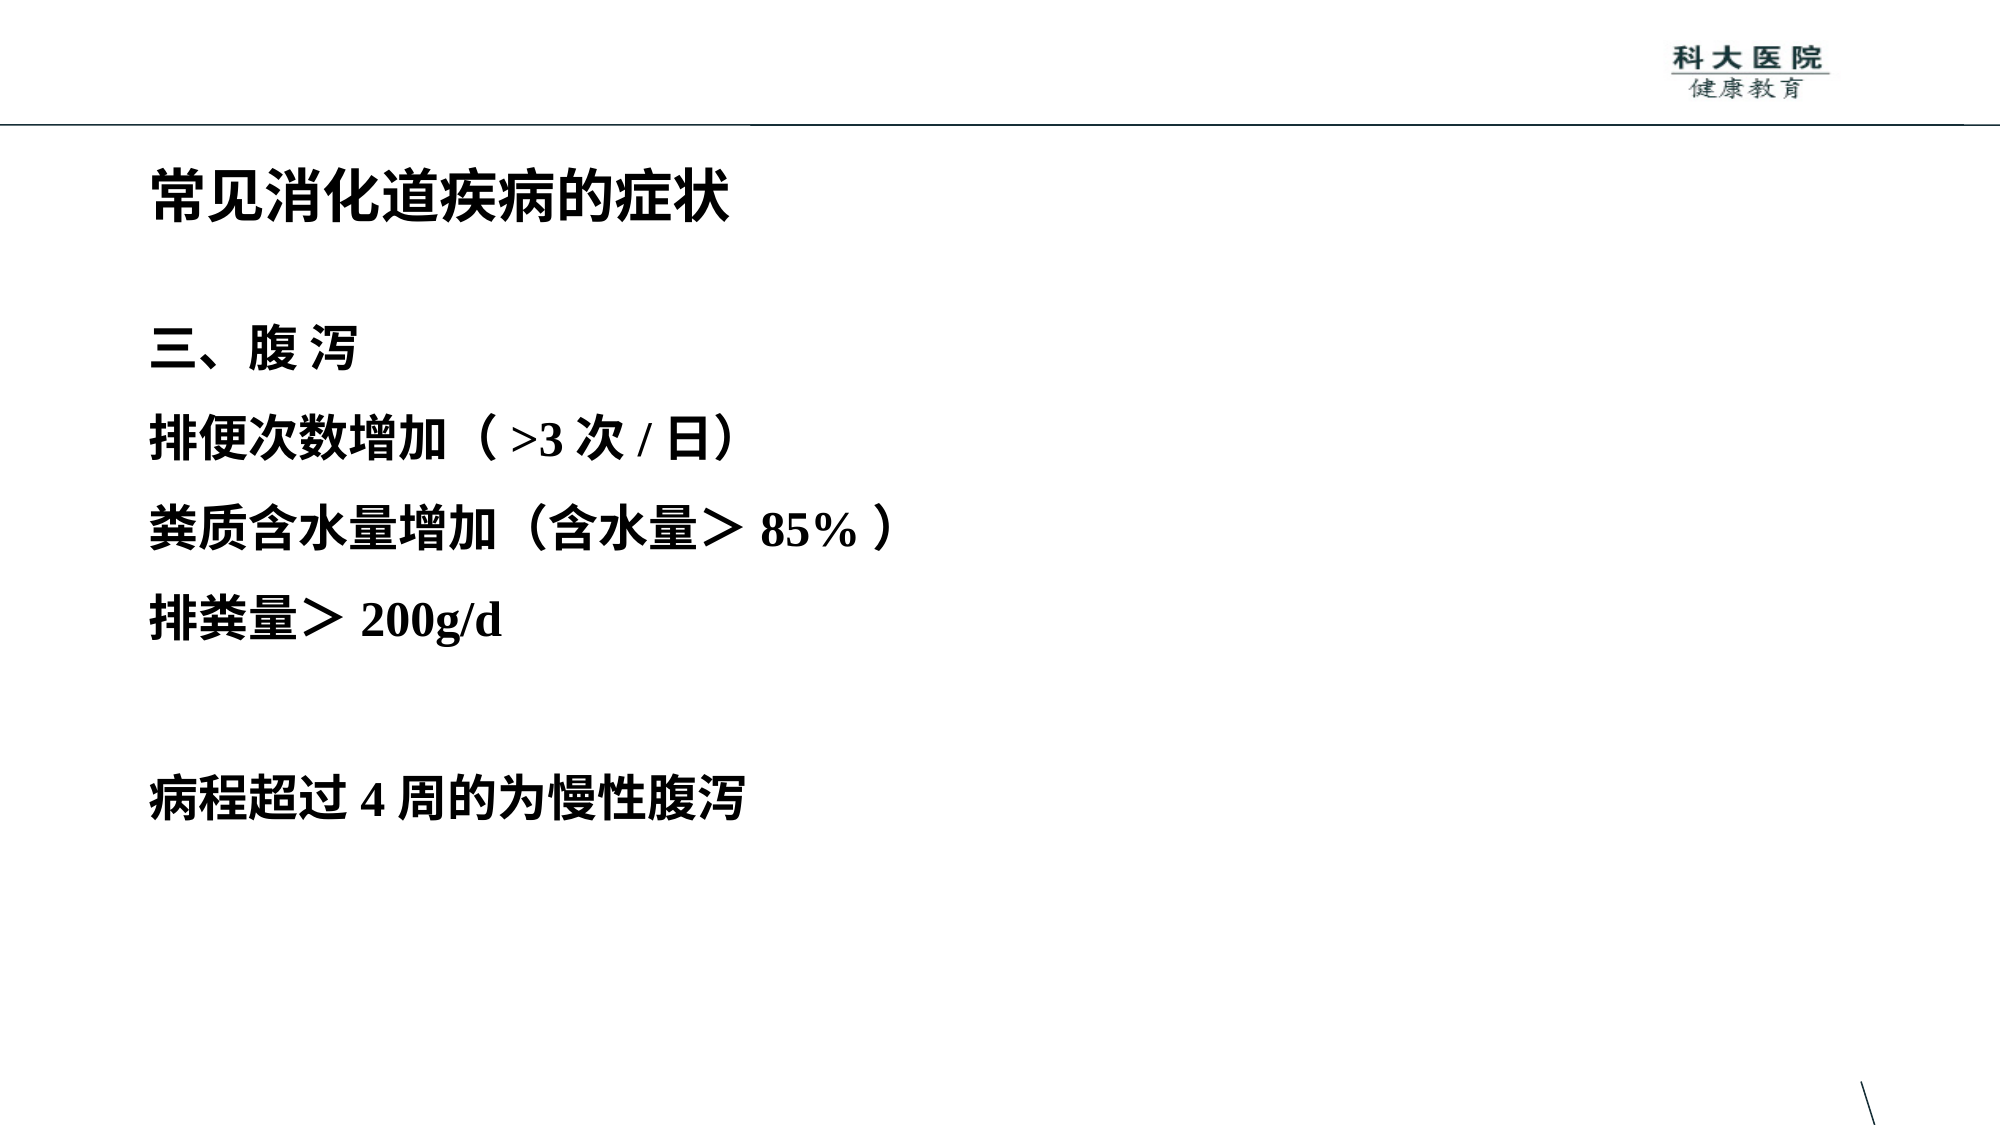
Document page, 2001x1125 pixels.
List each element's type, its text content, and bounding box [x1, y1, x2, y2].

list 三、腹 泻 排便次数增加（>3次/日） 粪质含水量增加（含水量＞85%） 排粪量＞200g/d 病程超过4周的为慢性腹泻 [148, 316, 1874, 893]
picture [1651, 40, 1844, 104]
title 常见消化道疾病的症状 [148, 165, 1877, 274]
